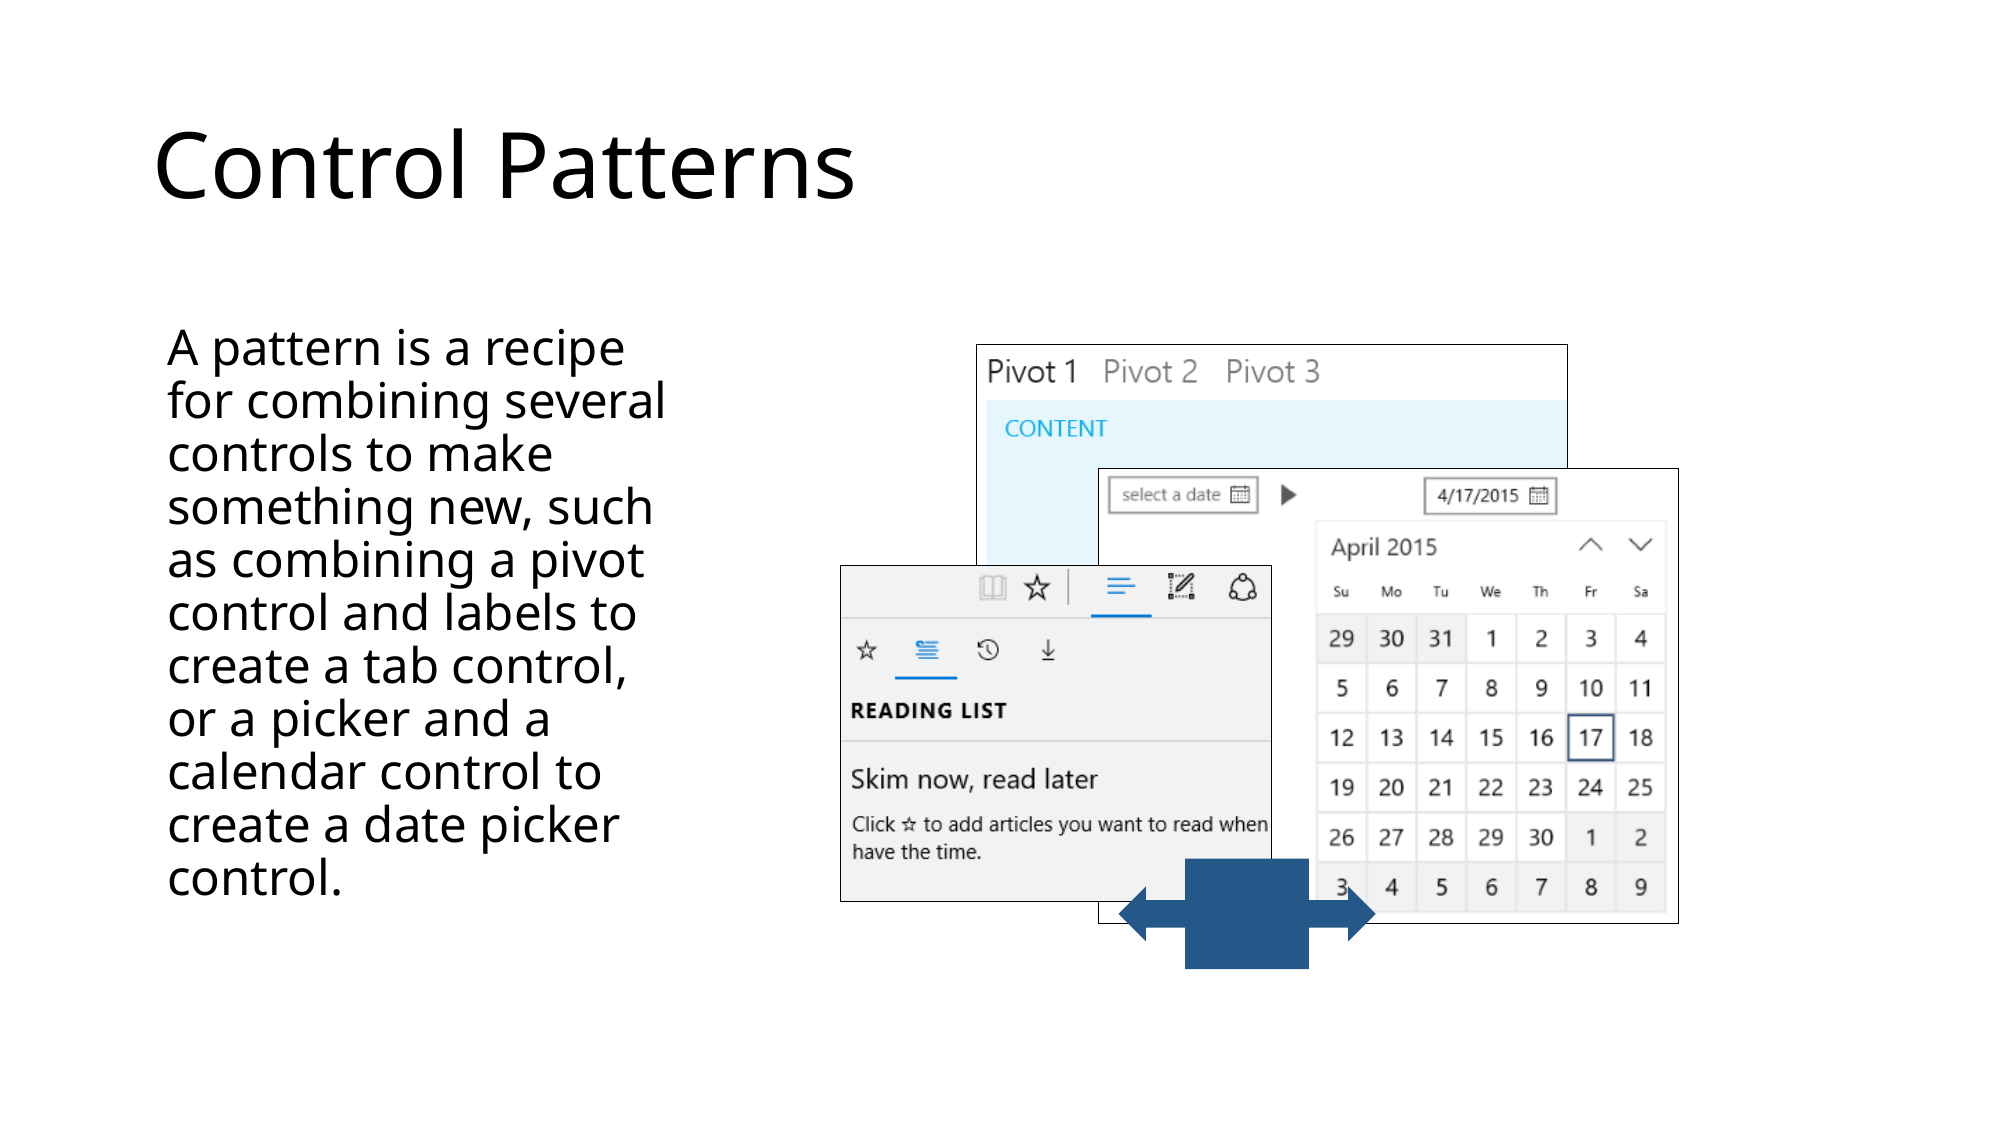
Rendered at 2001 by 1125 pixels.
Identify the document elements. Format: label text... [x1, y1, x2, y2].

text_box [1127, 924, 1367, 970]
title Control Patterns [137, 59, 1863, 278]
text_box A pattern is a recipe for combining several controls to make something new, such as combining a pivot control and labels to create a tab control, or a picker and a calendar control to create a date picker control. [137, 299, 713, 1072]
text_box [840, 344, 1679, 924]
